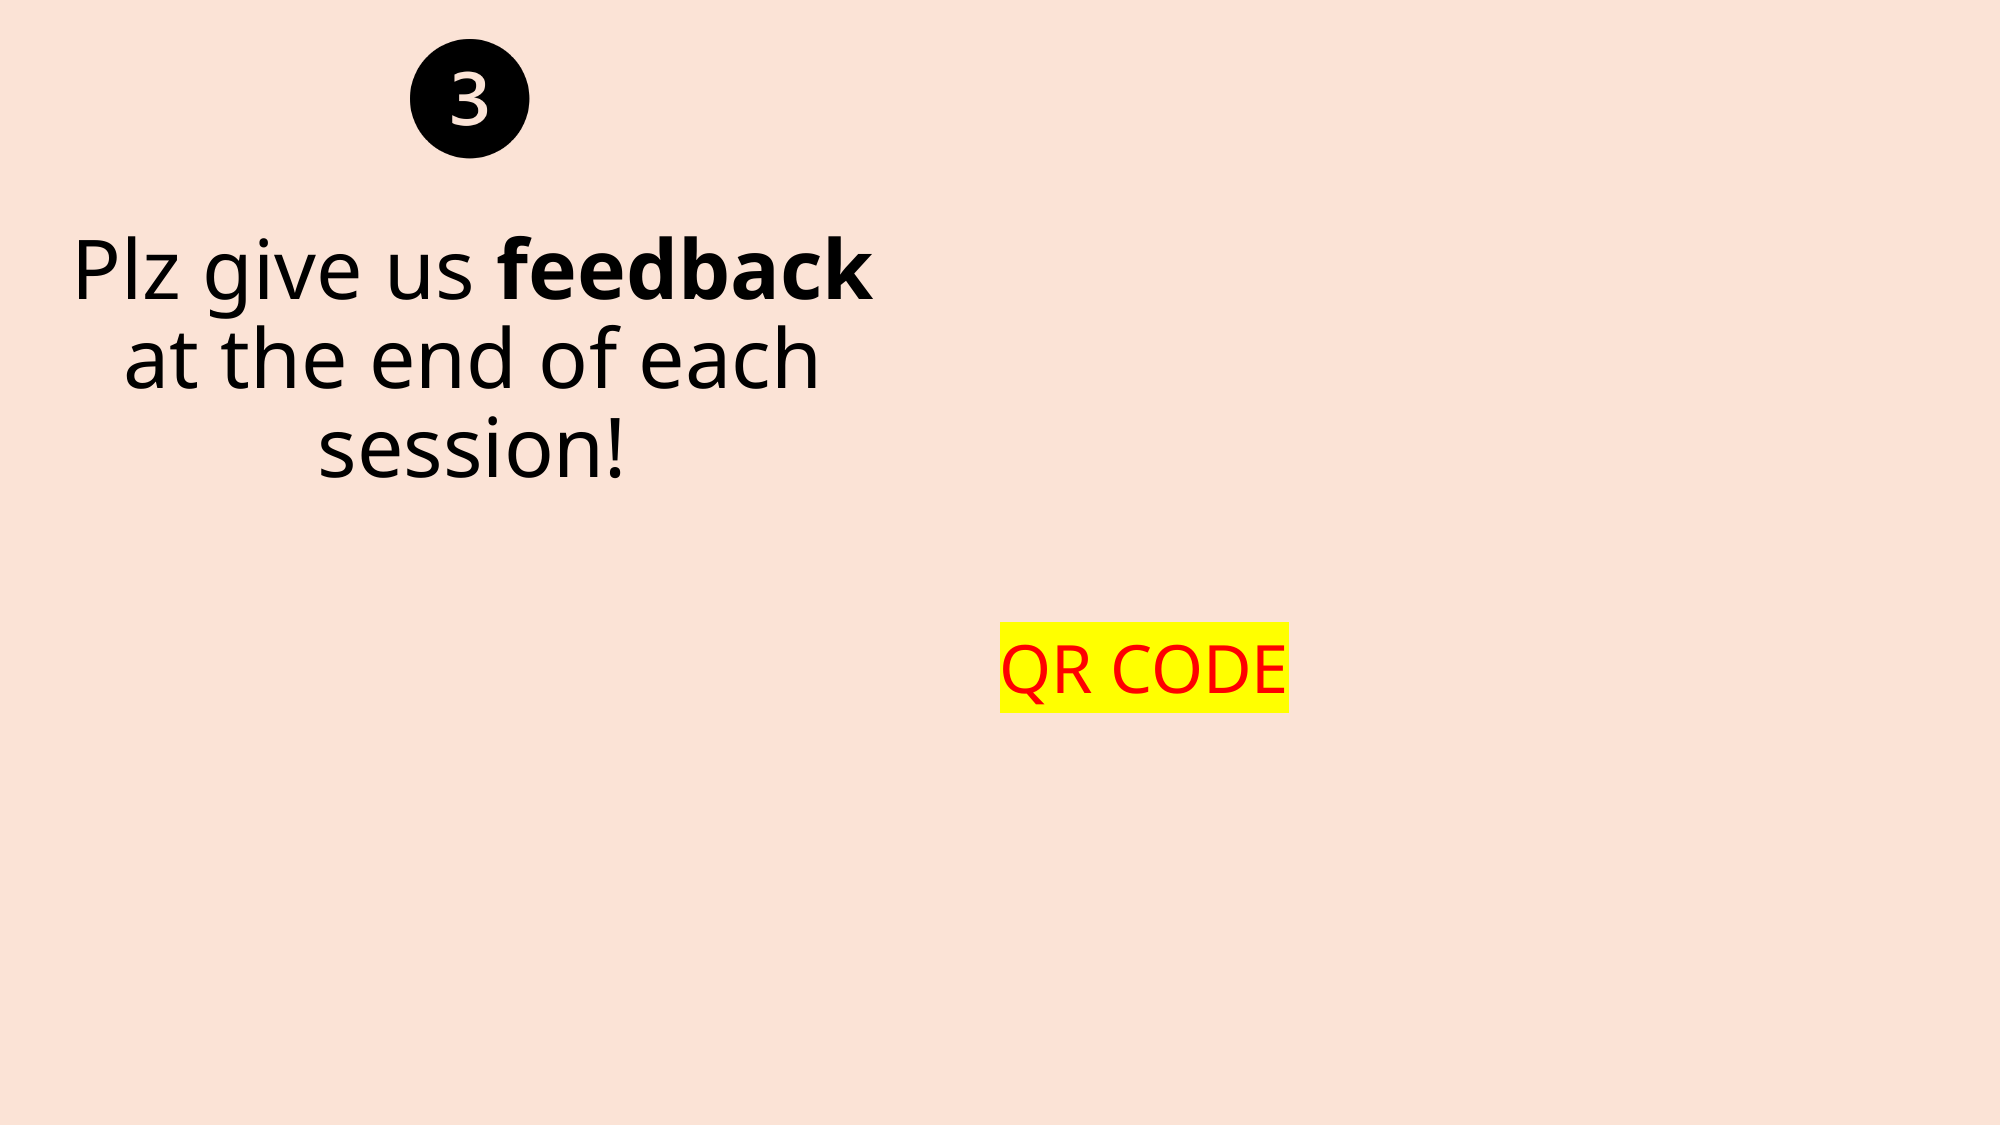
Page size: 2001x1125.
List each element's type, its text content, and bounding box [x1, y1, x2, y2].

text_box Plz give us feedback at the end of each session! [52, 219, 893, 506]
text_box QR CODE [984, 619, 1305, 714]
picture [393, 23, 545, 175]
